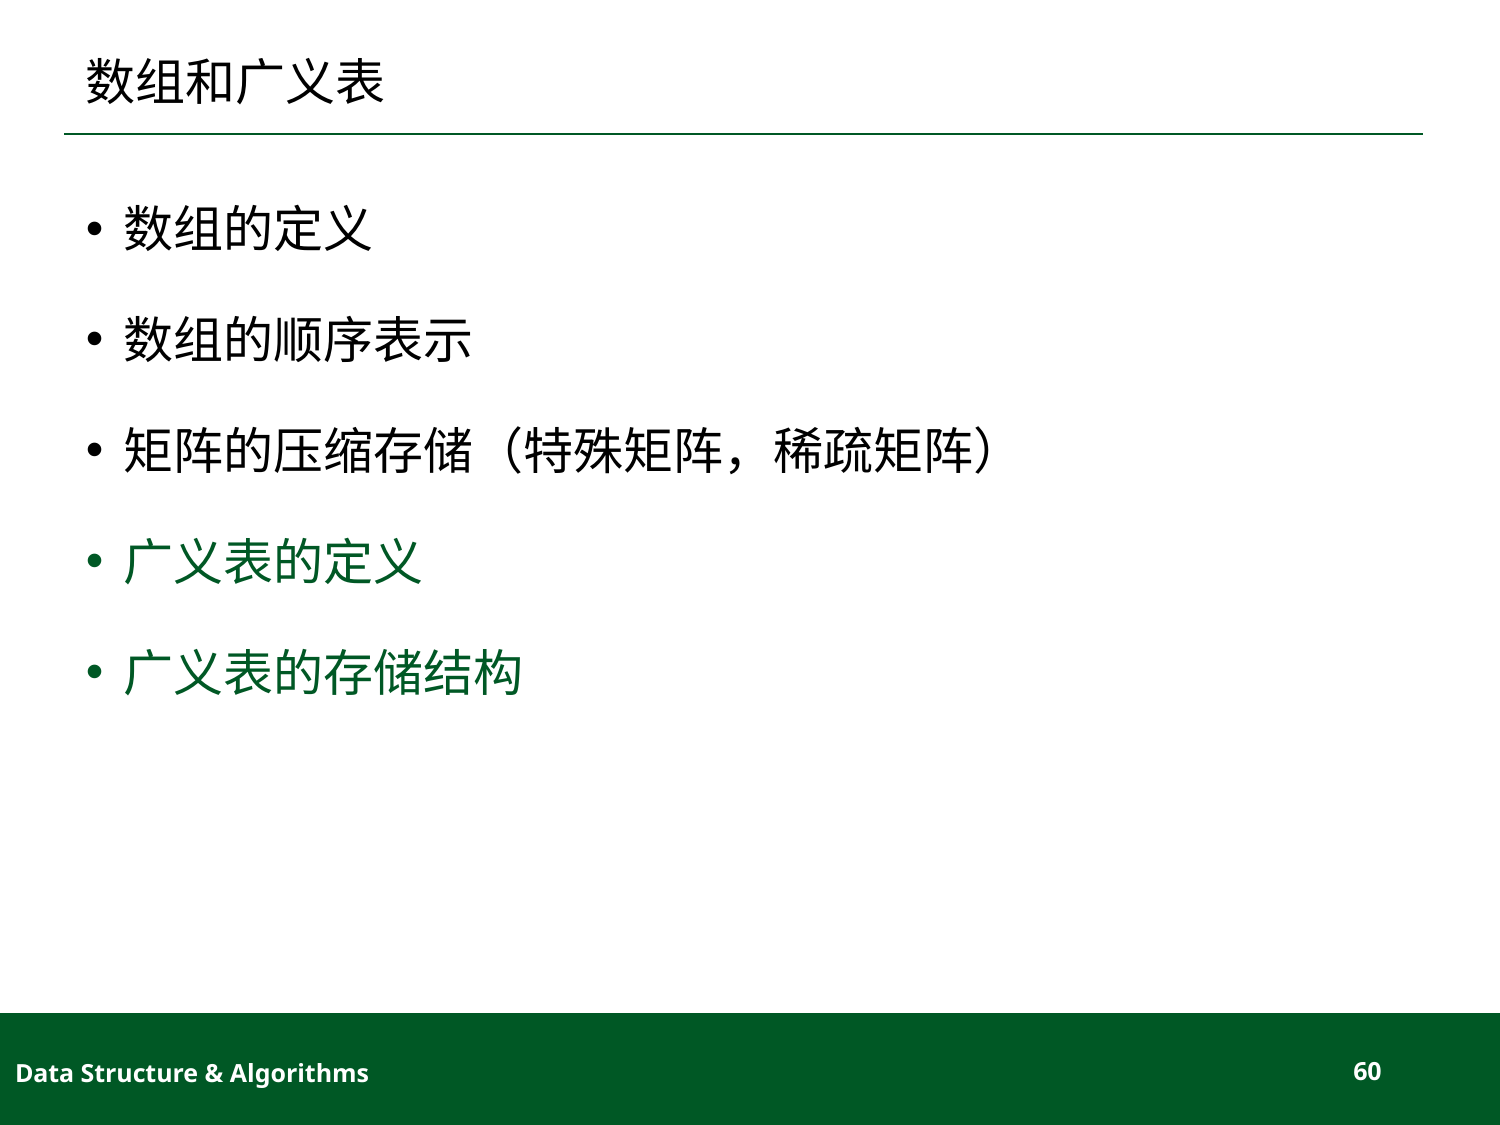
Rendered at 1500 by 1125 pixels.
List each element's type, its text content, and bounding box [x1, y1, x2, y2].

list 数组的定义 数组的顺序表示 矩阵的压缩存储（特殊矩阵，稀疏矩阵） 广义表的定义 广义表的存储结构 [70, 160, 1430, 991]
slide_number 60 [1059, 1042, 1397, 1103]
title 数组和广义表 [70, 34, 1430, 135]
footer Data Structure & Algorithms [0, 1042, 507, 1103]
